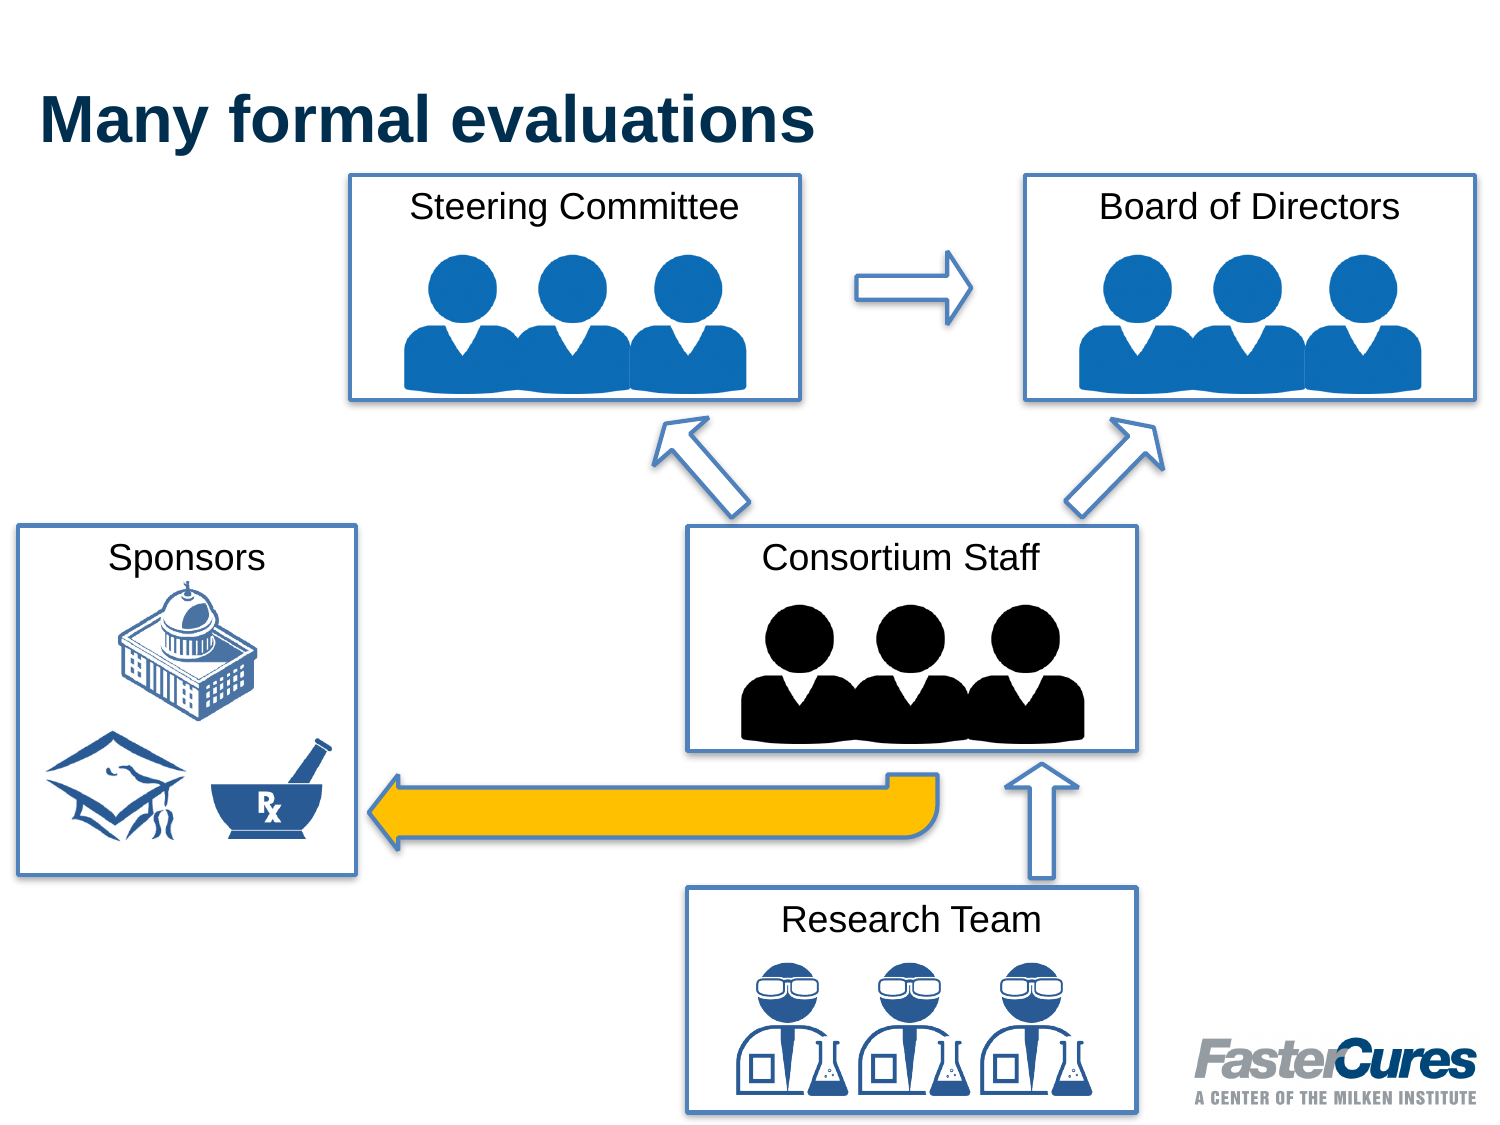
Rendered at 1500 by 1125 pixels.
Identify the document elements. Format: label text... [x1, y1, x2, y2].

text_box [348, 174, 801, 401]
text_box [1005, 763, 1079, 879]
text_box [653, 417, 750, 518]
text_box [368, 774, 938, 851]
title Many formal evaluations [24, 35, 1463, 197]
text_box [856, 251, 972, 325]
picture [1187, 1025, 1483, 1114]
text_box [686, 887, 773, 1113]
text_box [1050, 887, 1137, 1113]
text_box [1065, 418, 1164, 518]
picture [708, 945, 1120, 1113]
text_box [0, 525, 357, 876]
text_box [686, 525, 1138, 752]
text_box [1023, 174, 1476, 401]
text_box Research Team [773, 887, 1050, 943]
